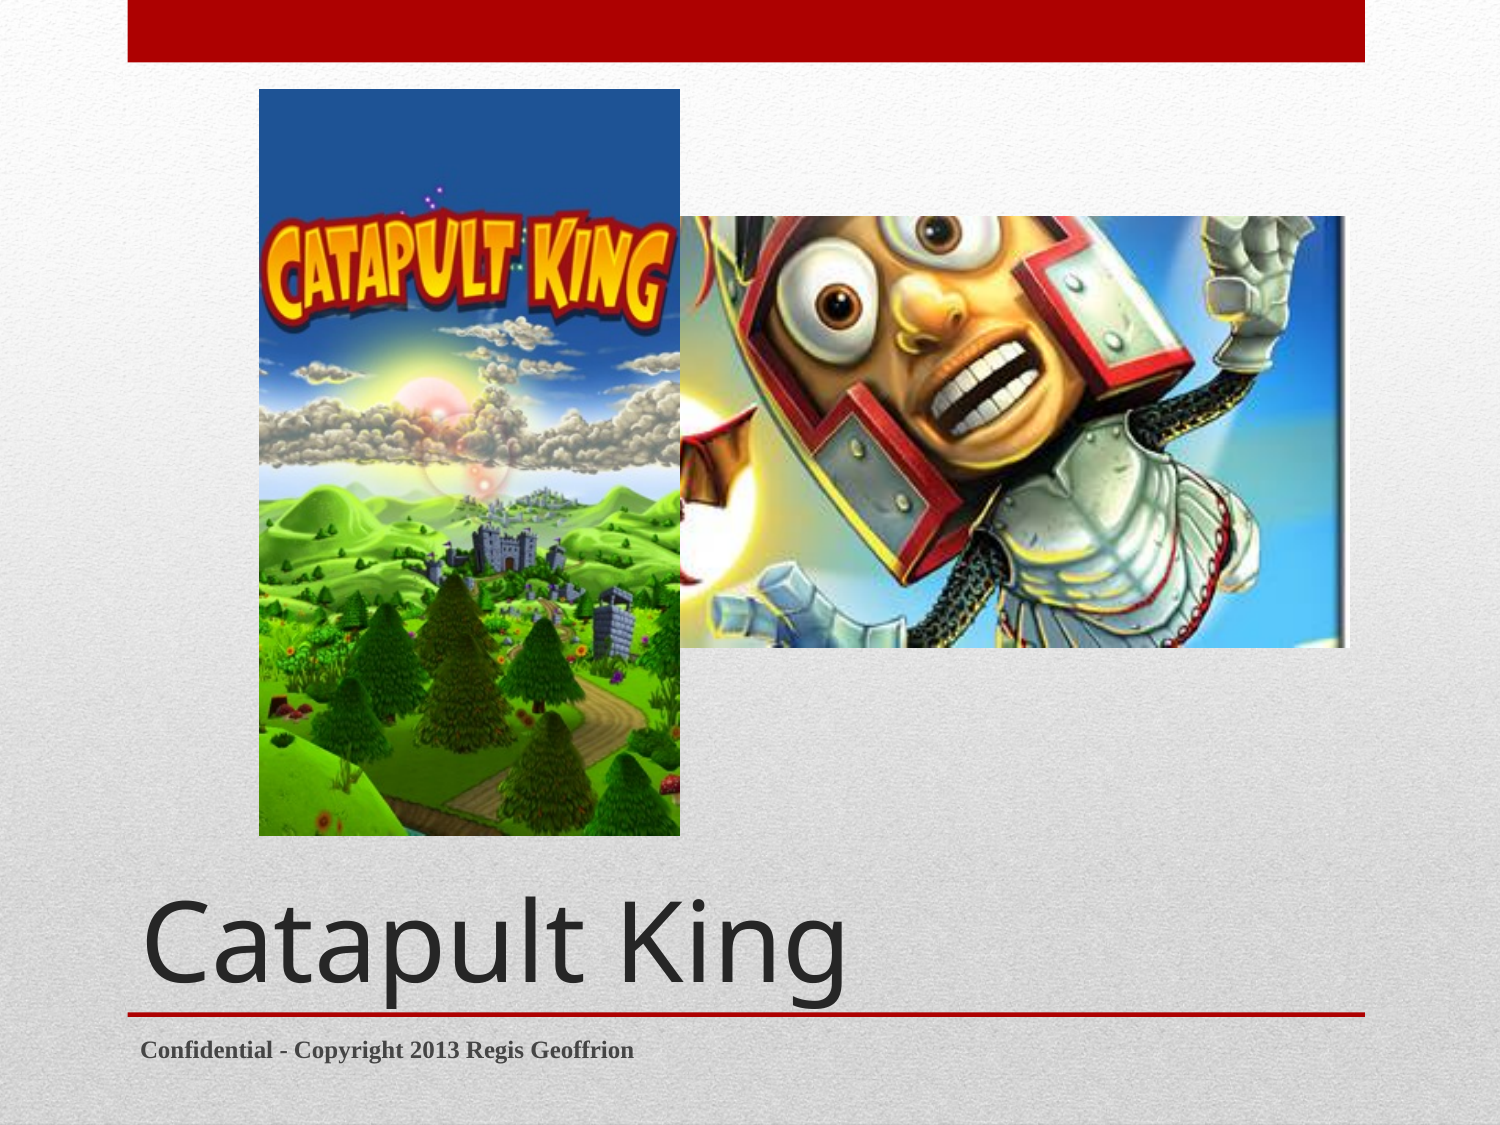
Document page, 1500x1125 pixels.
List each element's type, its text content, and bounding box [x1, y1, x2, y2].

footer Confidential - Copyright 2013 Regis Geoffrion [125, 1018, 925, 1079]
picture [258, 89, 1351, 837]
title Catapult King [125, 750, 1238, 1013]
